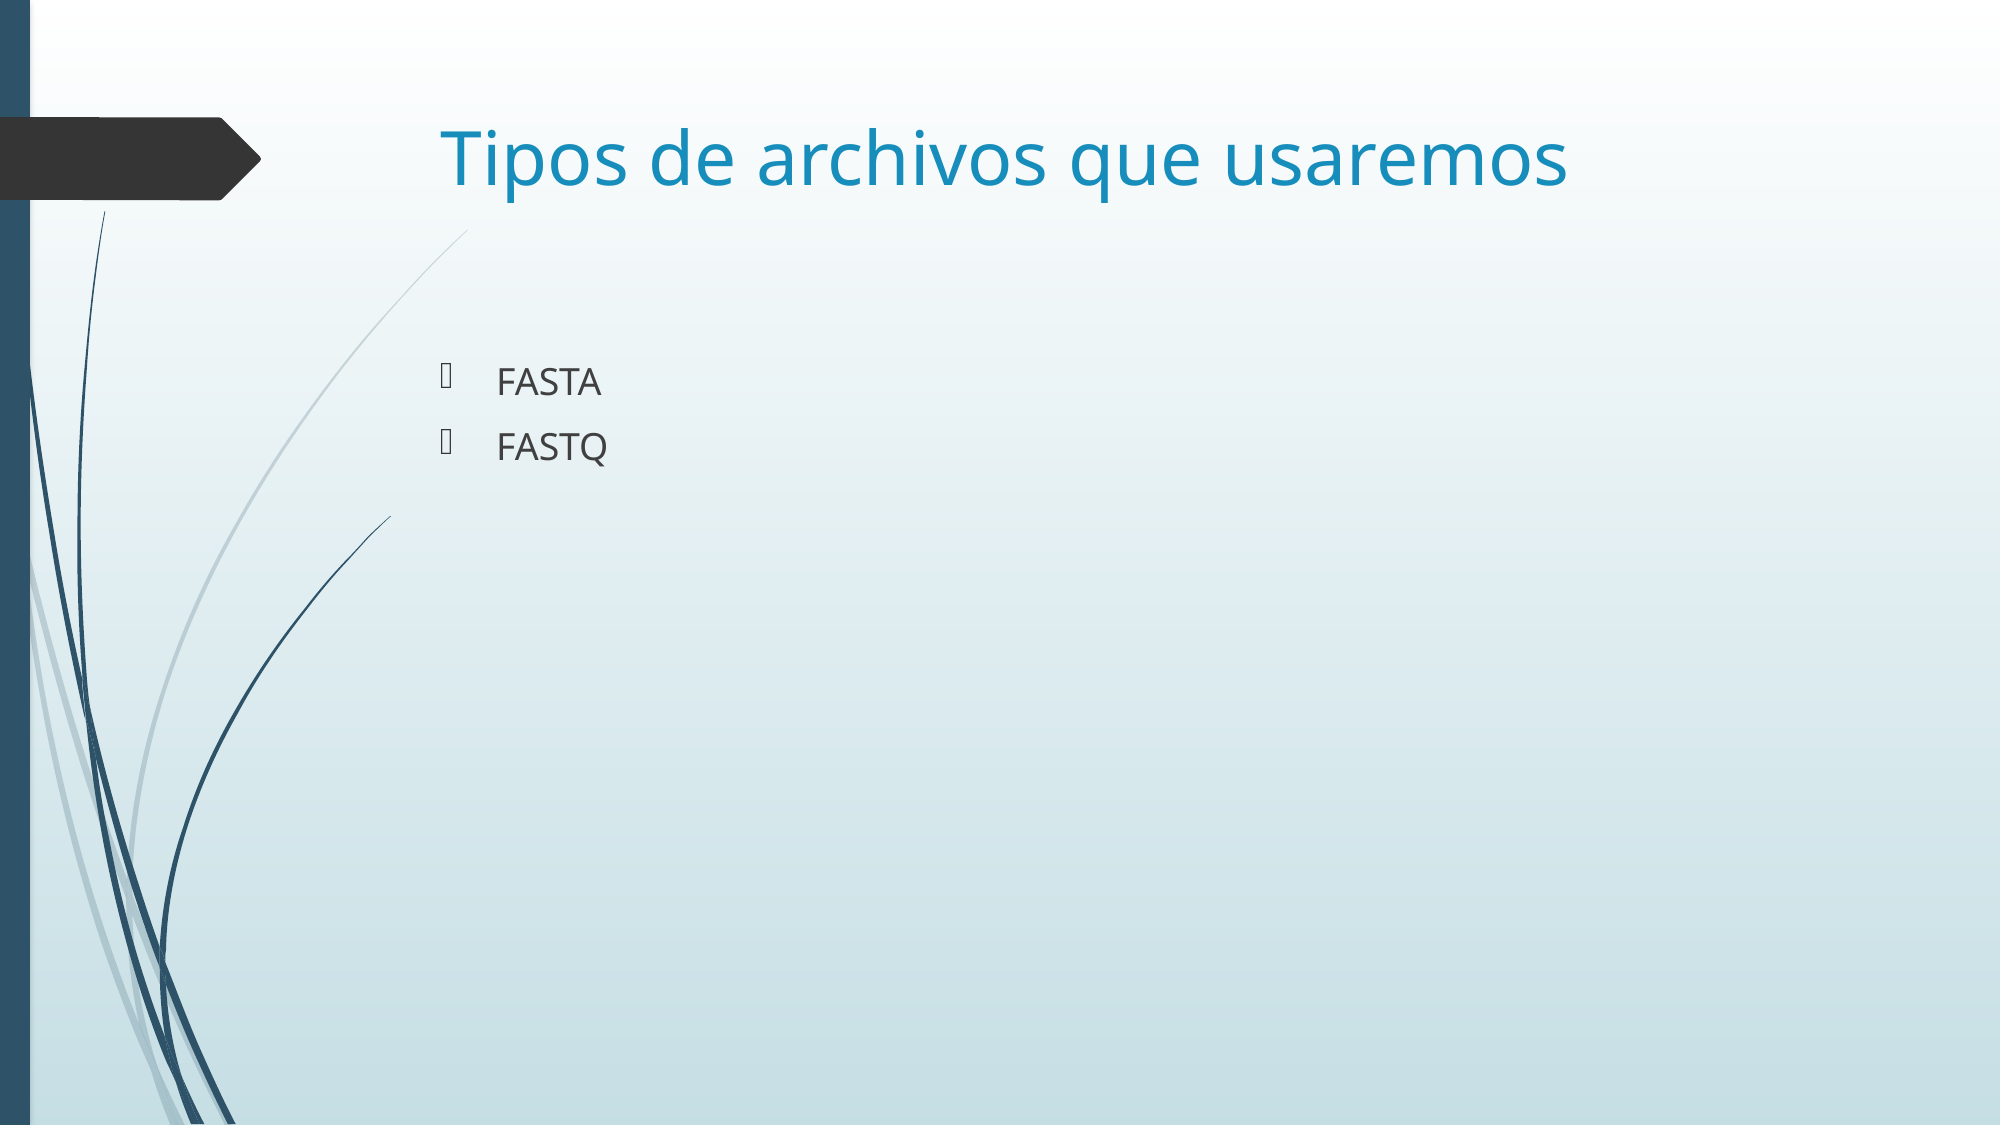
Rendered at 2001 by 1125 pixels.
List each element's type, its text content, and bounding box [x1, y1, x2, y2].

title Tipos de archivos que usaremos [425, 102, 1888, 313]
list FASTA FASTQ [424, 350, 1888, 970]
